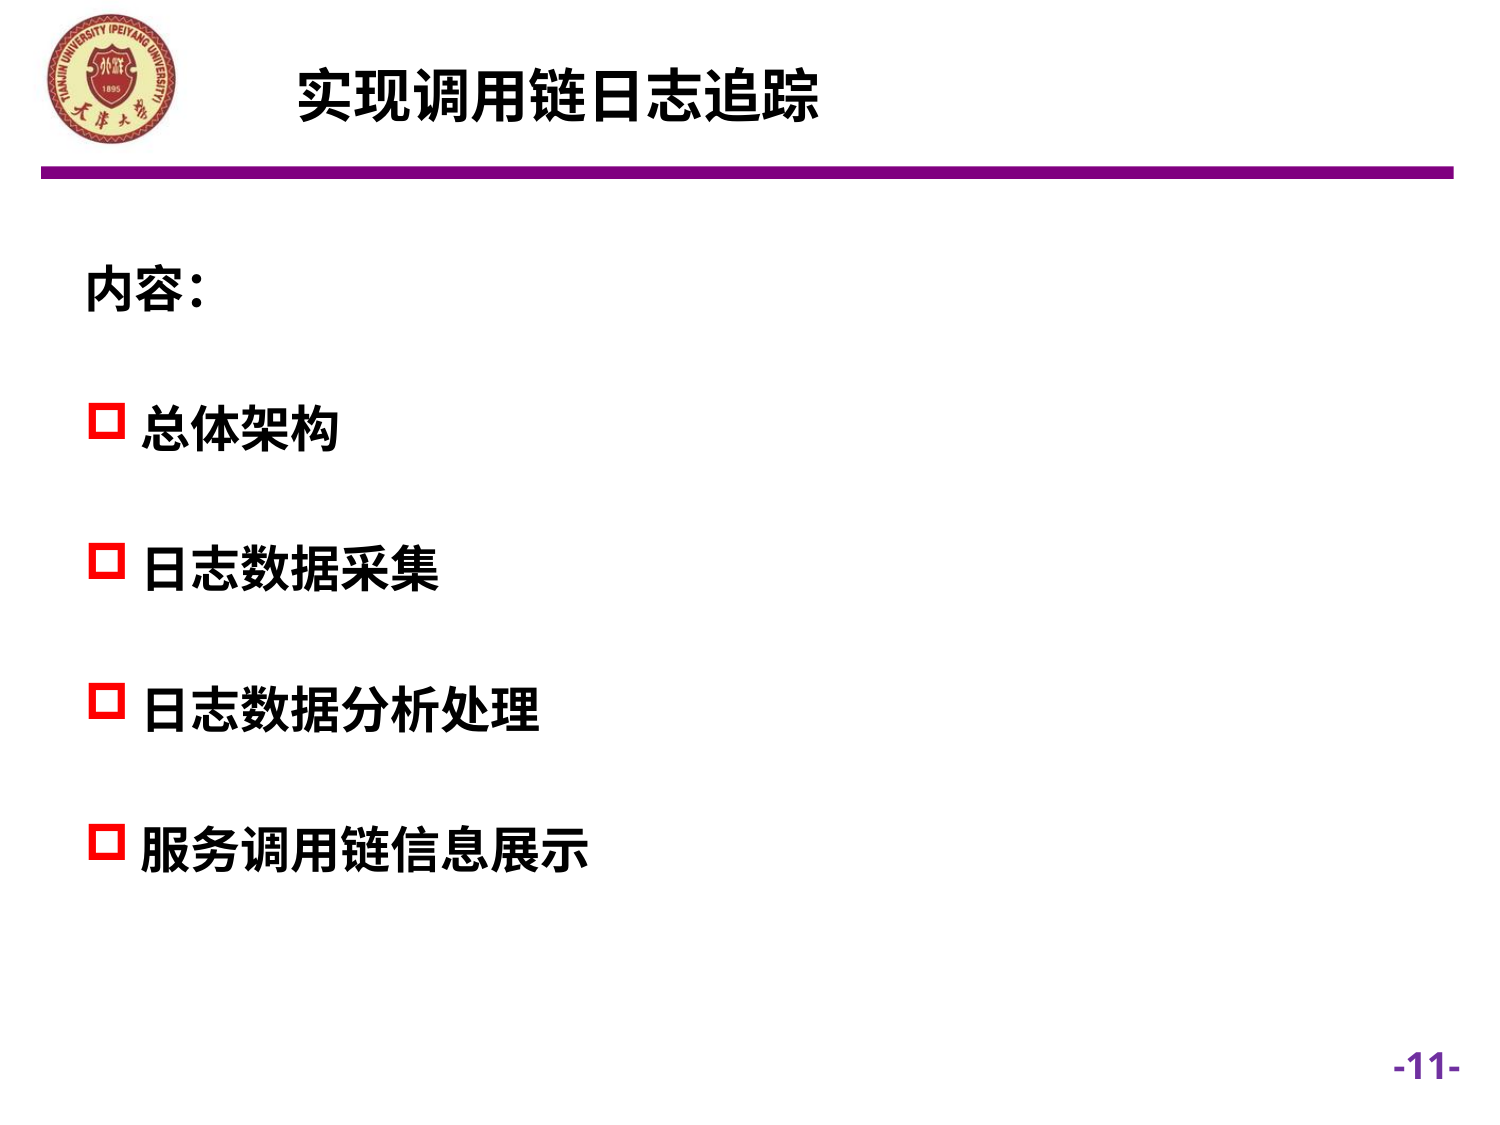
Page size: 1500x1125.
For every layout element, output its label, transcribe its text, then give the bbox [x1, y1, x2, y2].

text_box 实现调用链日志追踪 [161, 51, 955, 190]
picture [0, 0, 211, 159]
text_box 内容： 总体架构 日志数据采集 日志数据分析处理 服务调用链信息展示 [69, 190, 1340, 1119]
